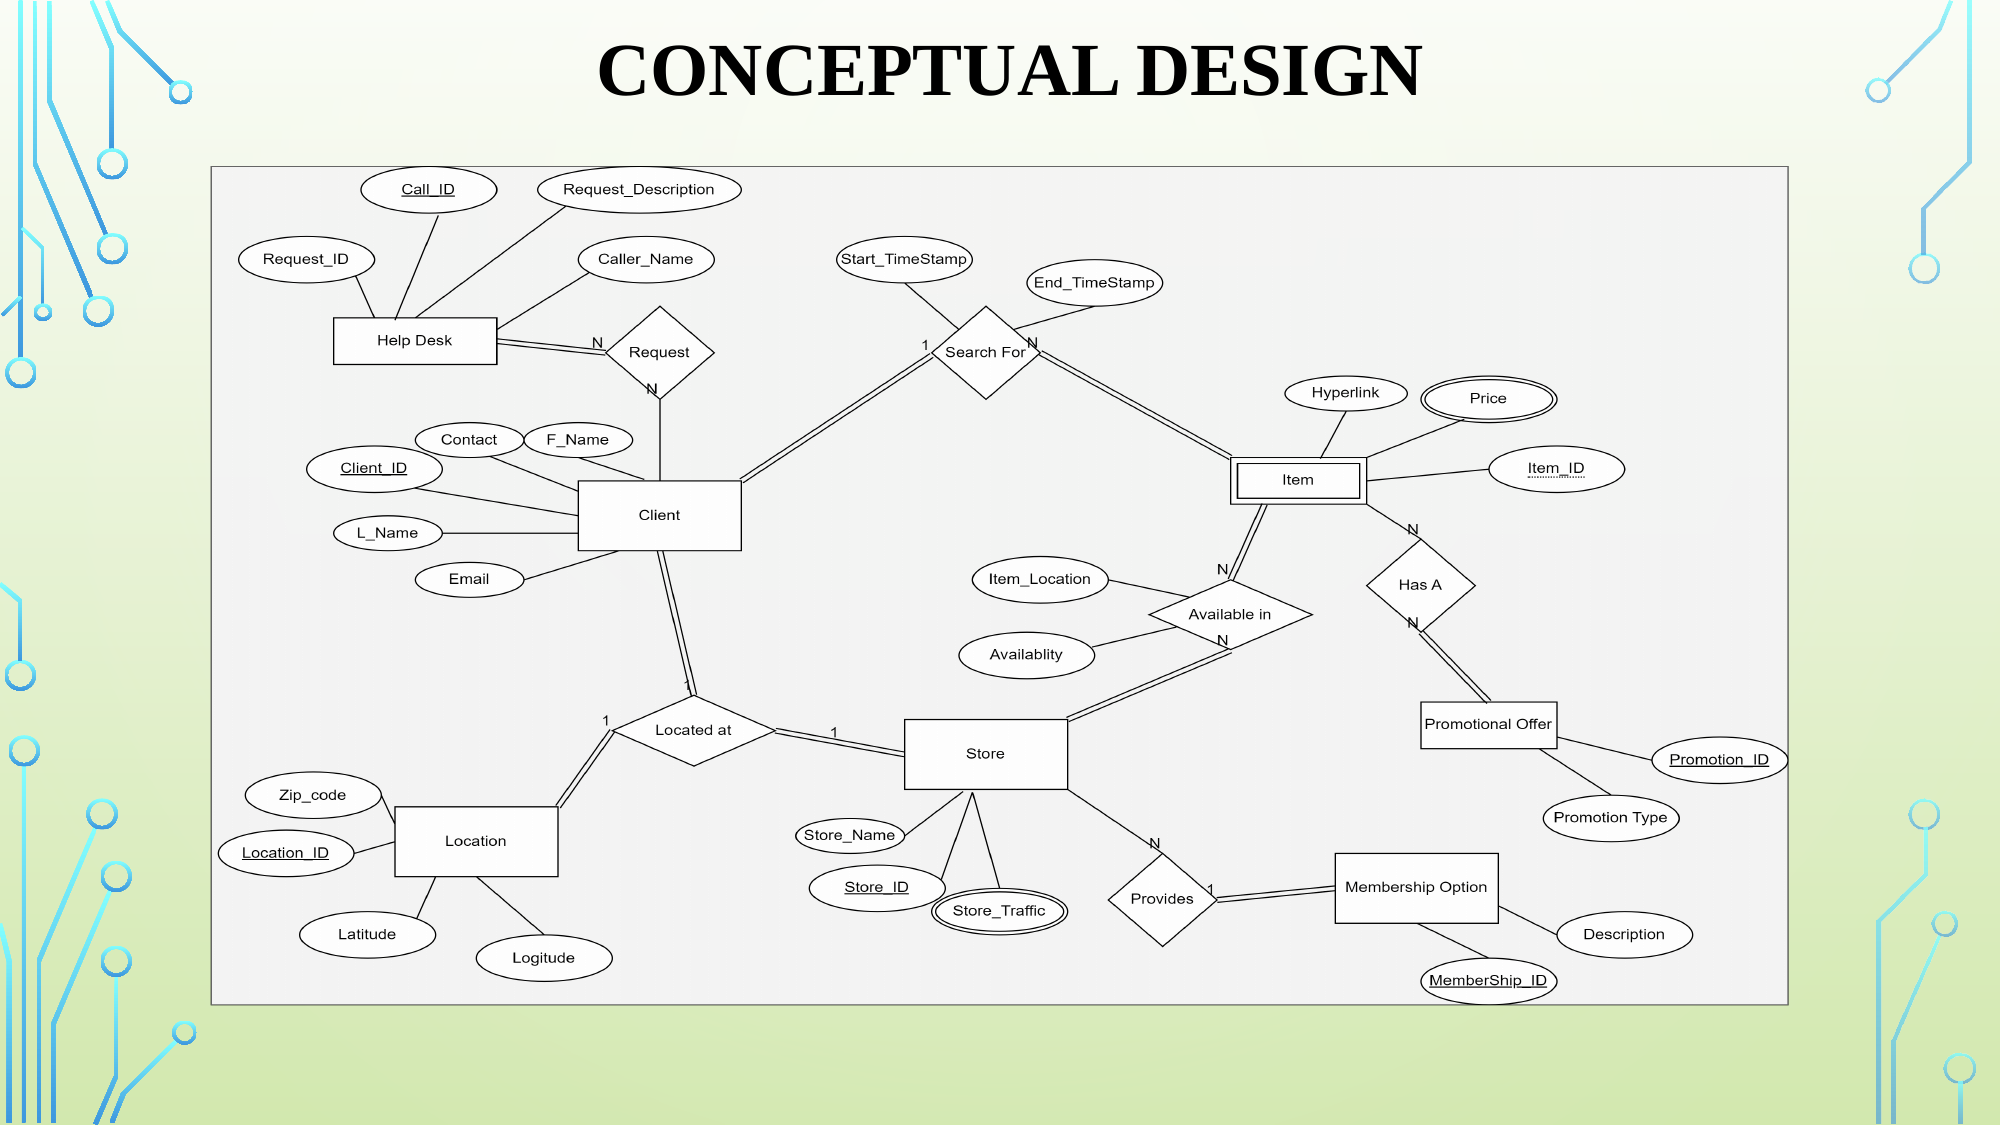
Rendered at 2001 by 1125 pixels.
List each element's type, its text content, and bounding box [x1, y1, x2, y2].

picture [197, 154, 1802, 1017]
title Conceptual Design [0, 0, 2000, 233]
